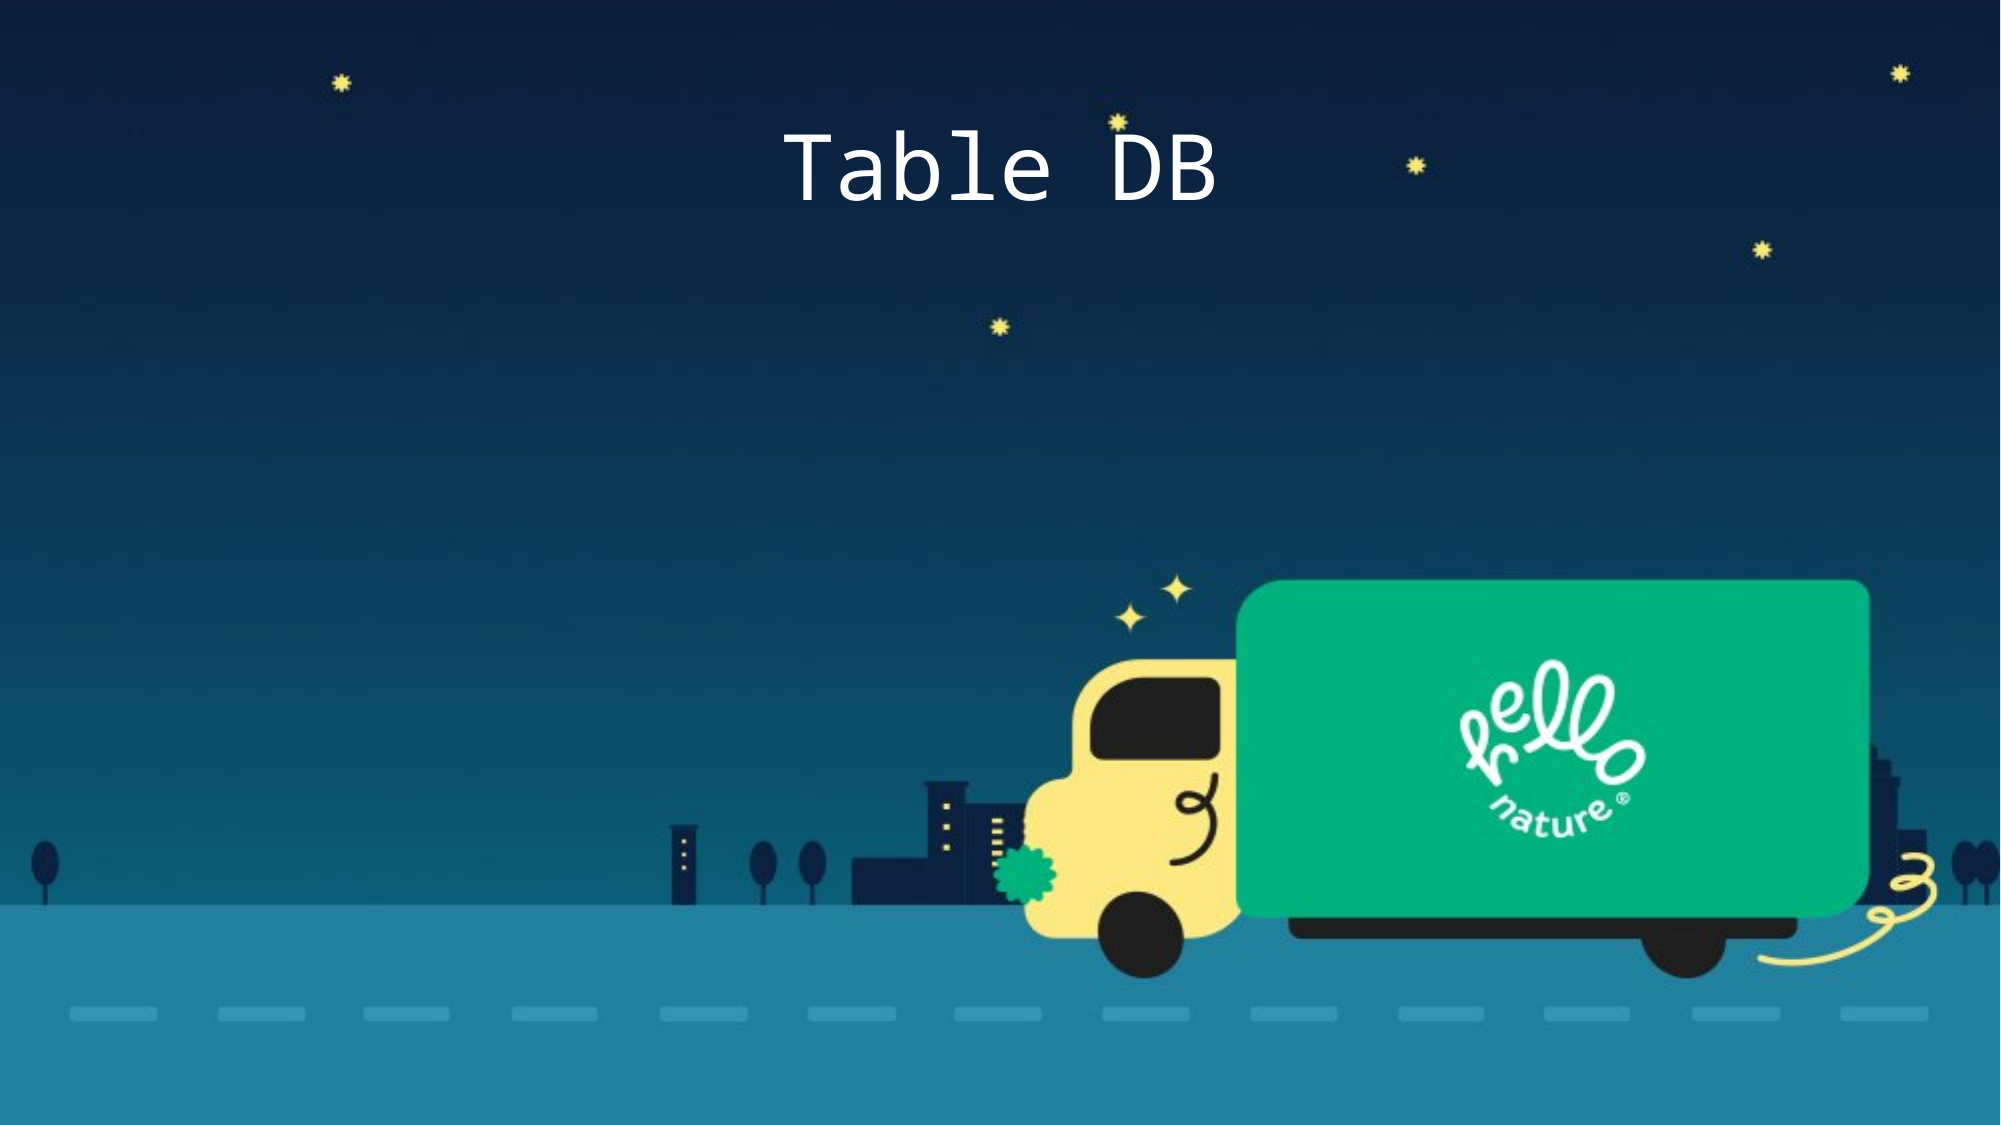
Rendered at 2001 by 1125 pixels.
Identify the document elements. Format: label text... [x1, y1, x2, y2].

text_box Table DB [249, 68, 1750, 273]
picture [0, 0, 2001, 1125]
